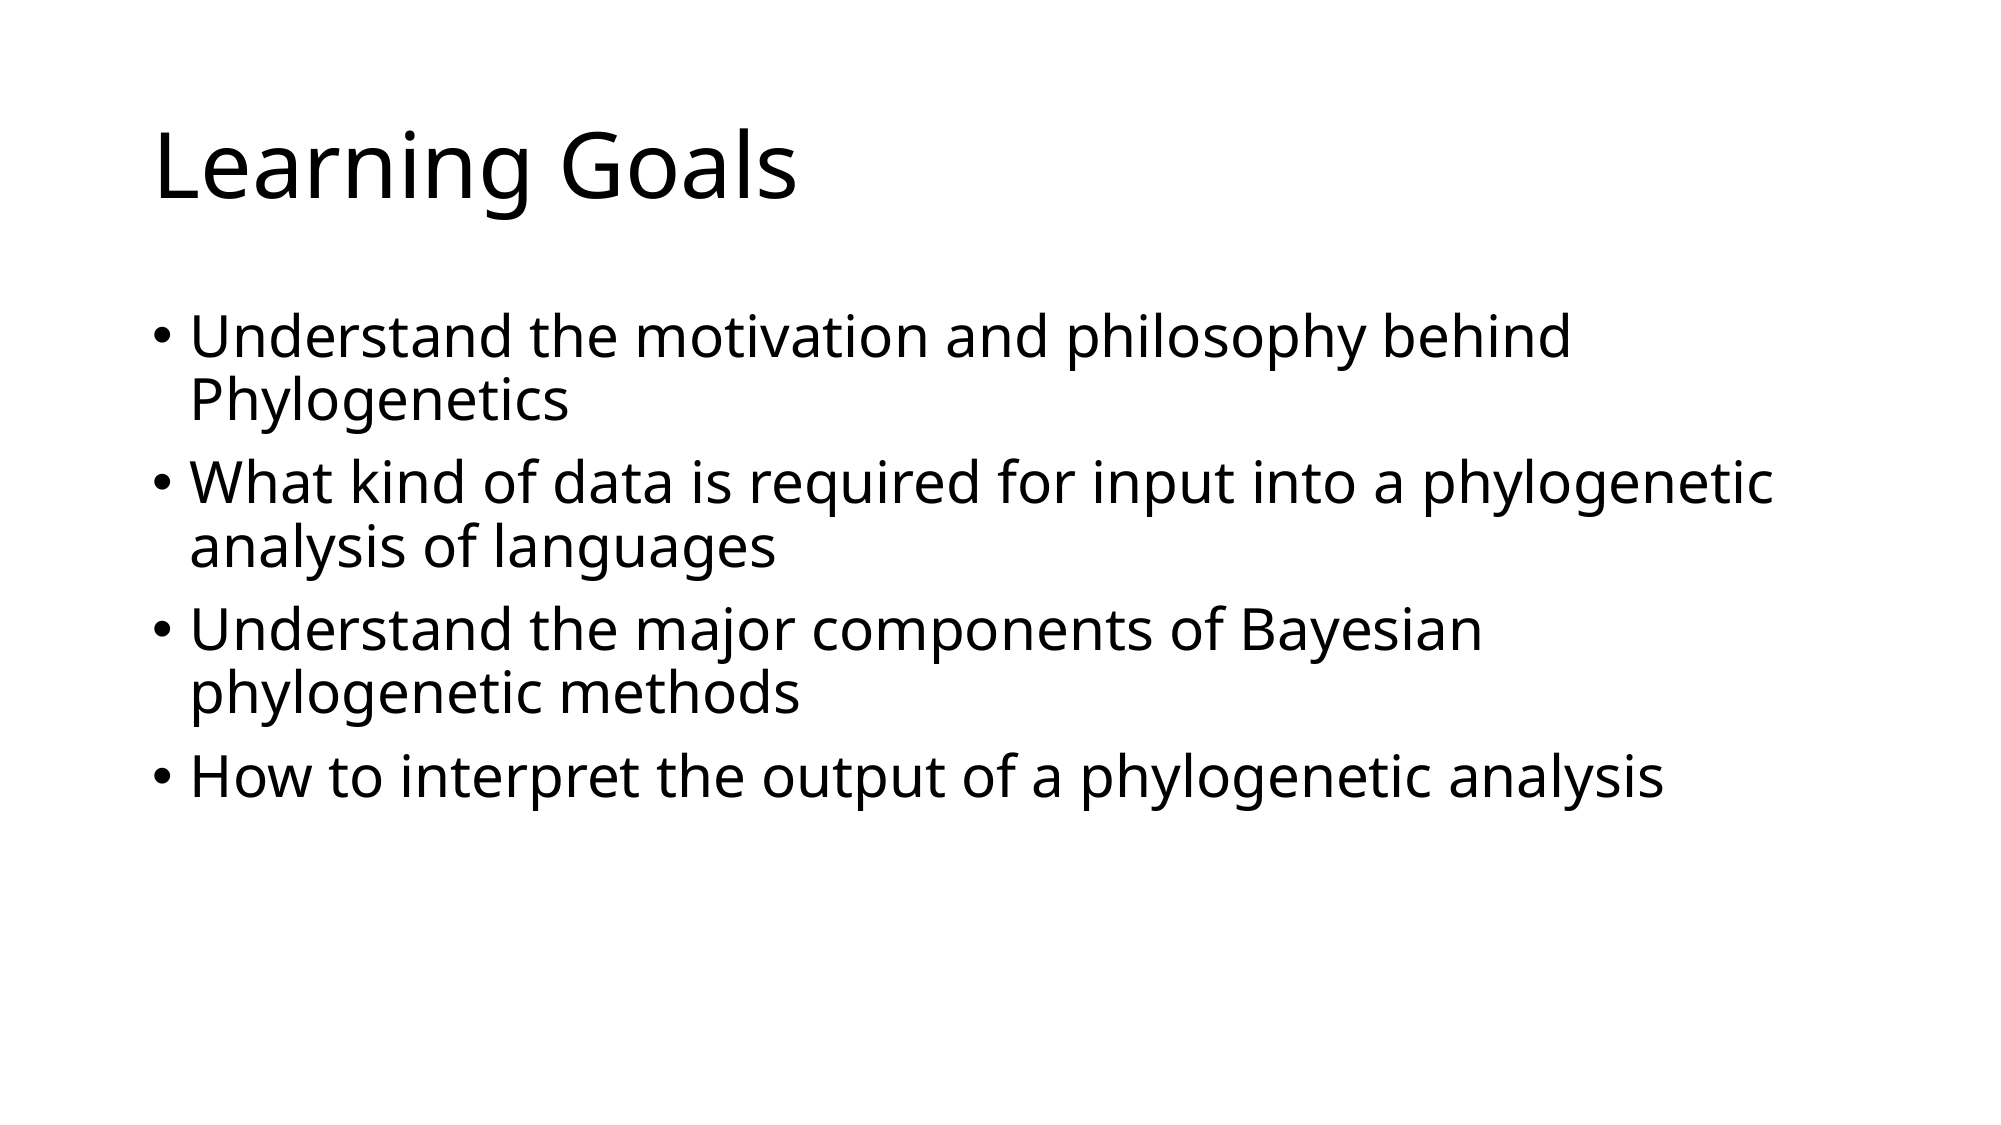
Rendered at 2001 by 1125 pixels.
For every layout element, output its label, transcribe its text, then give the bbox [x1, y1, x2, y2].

list Understand the motivation and philosophy behind Phylogenetics What kind of data is required for input into a phylogenetic analysis of languages Understand the major components of Bayesian phylogenetic methods How to interpret the output of a phylogenetic analysis [137, 299, 1863, 1014]
title Learning Goals [137, 59, 1863, 278]
